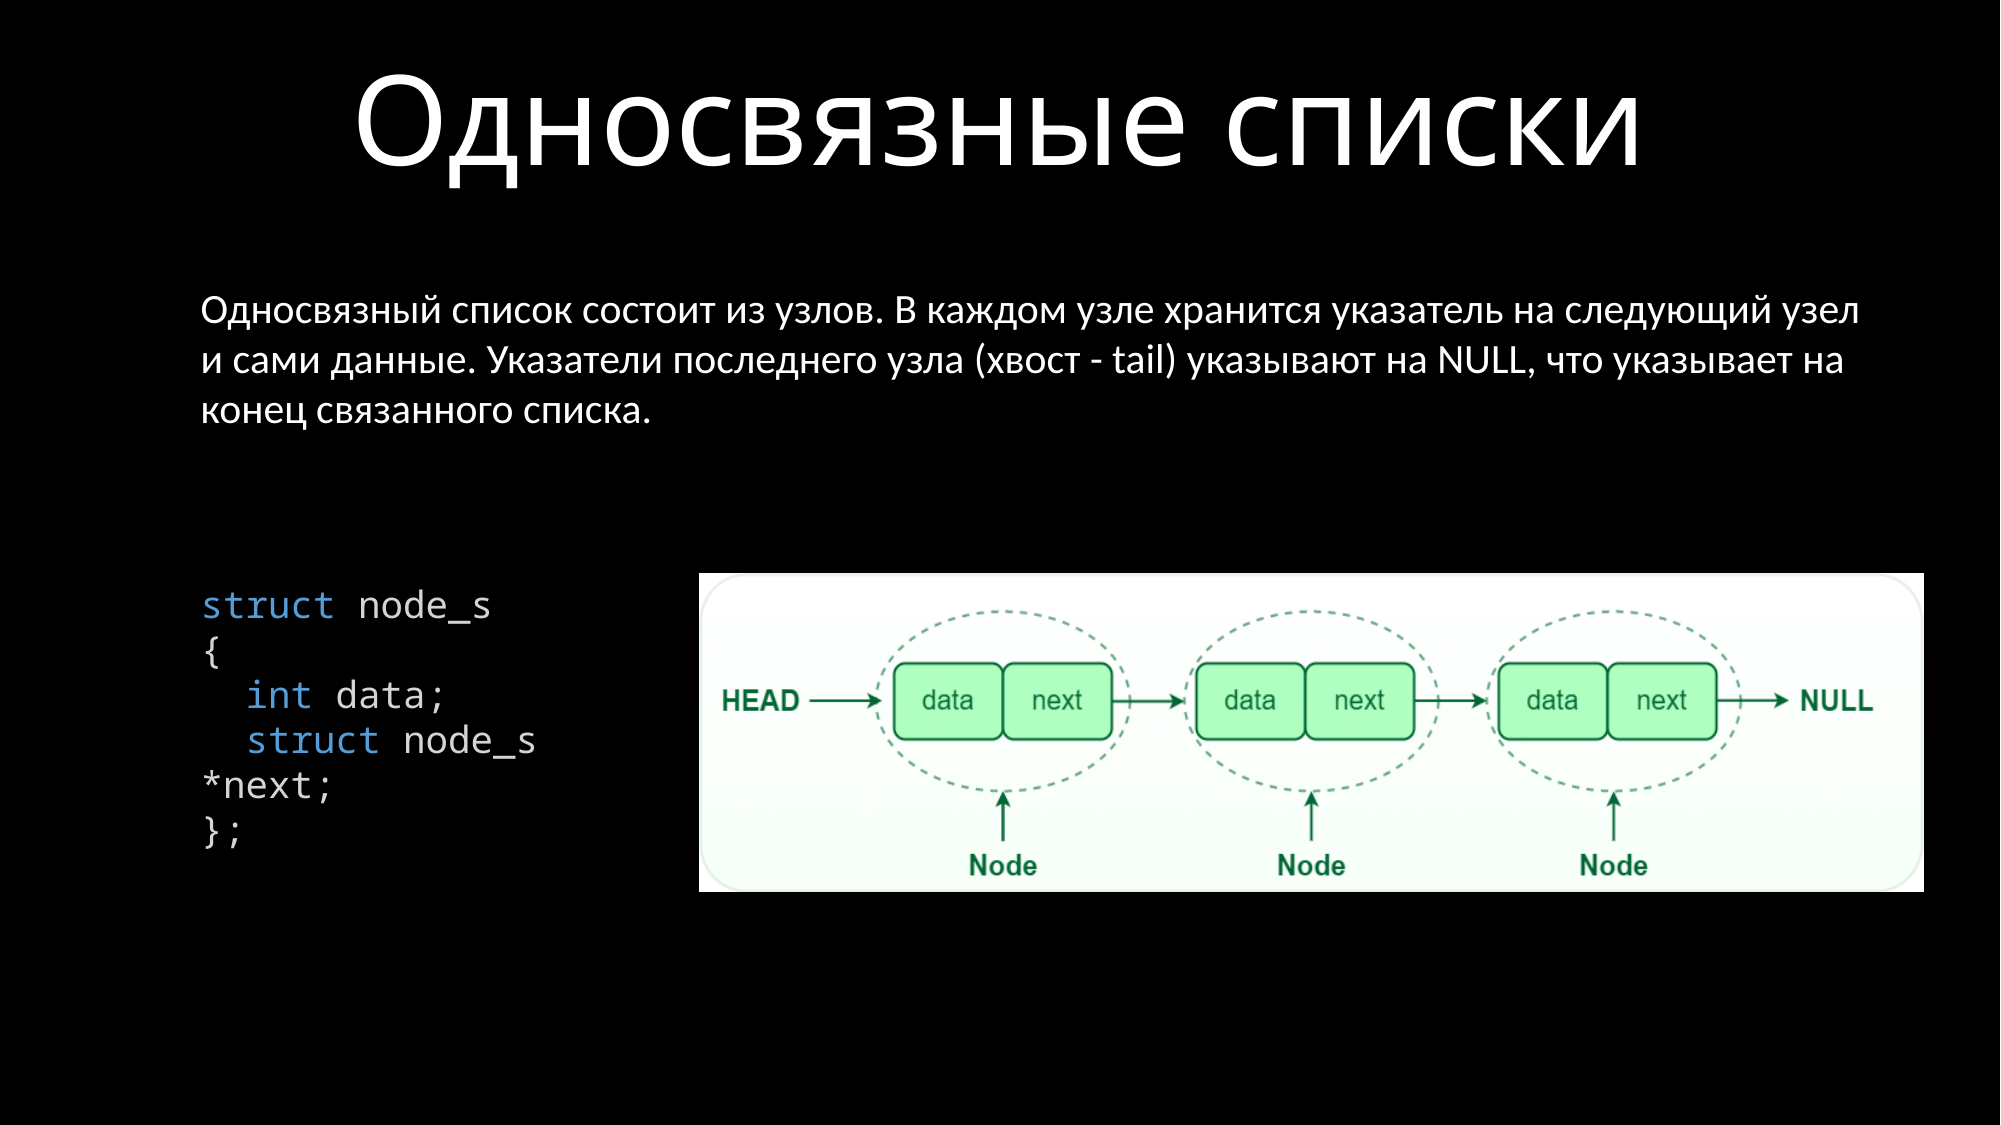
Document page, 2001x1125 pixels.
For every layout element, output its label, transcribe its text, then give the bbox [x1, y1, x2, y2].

text_box struct node_s { int data; struct node_s *next; }; [185, 573, 689, 859]
text_box Односвязные списки [185, 47, 1815, 200]
picture [699, 573, 1924, 892]
text_box Односвязный список состоит из узлов. В каждом узле хранится указатель на следующий узел и сами данные. Указатели последнего узла (хвост - tail) указывают на NULL, что указывает на конец связанного списка. [185, 274, 1906, 440]
